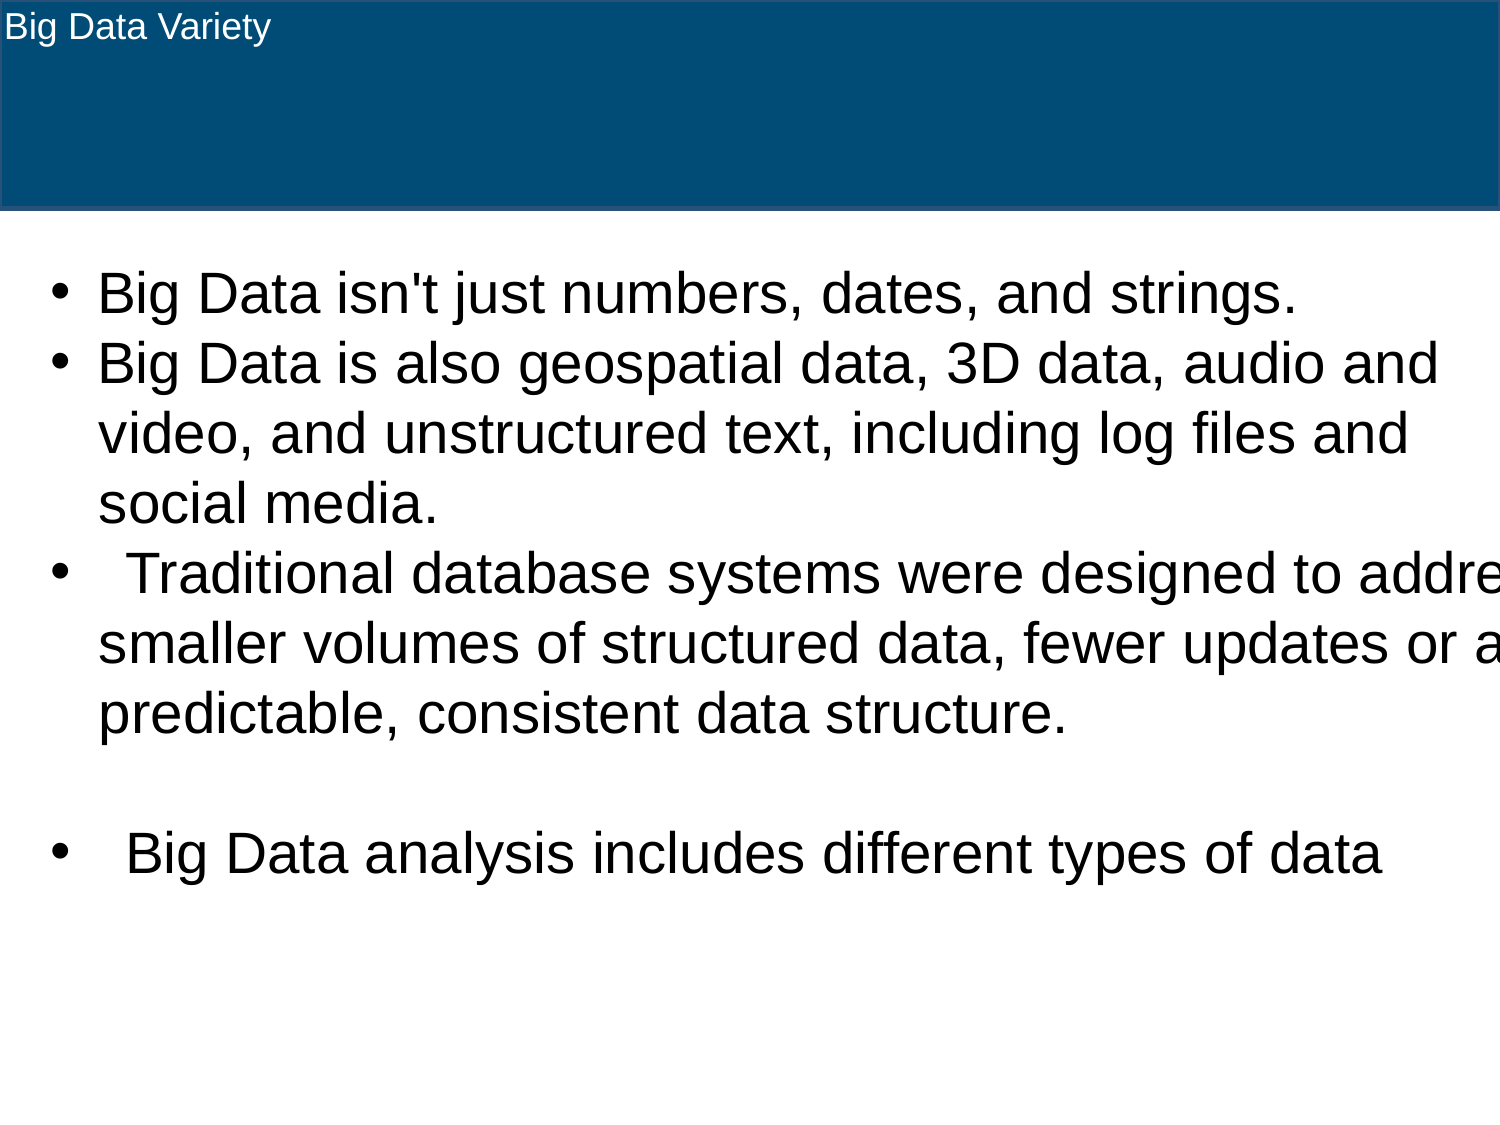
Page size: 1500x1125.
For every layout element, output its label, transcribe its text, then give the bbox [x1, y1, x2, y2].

text_box Big Data isn't just numbers, dates, and strings. Big Data is also geospatial data, 3D data, audio and video, and unstructured text, including log files and social media. Traditional database systems were designed to address smaller volumes of structured data, fewer updates or a predictable, consistent data structure. Big Data analysis includes different types of data [35, 248, 1493, 867]
text_box Big Data Variety [0, 0, 1500, 209]
